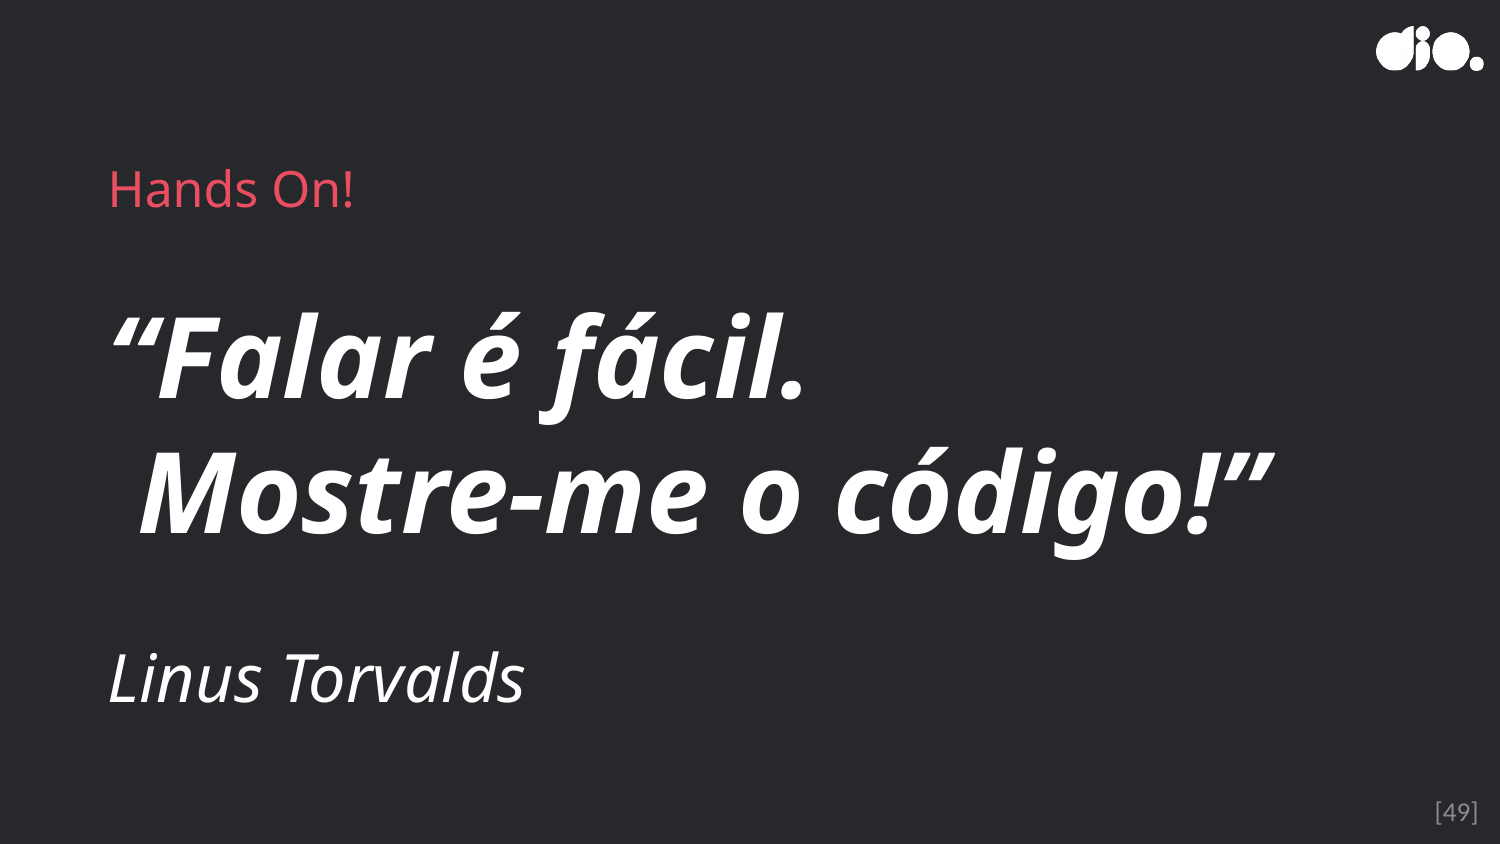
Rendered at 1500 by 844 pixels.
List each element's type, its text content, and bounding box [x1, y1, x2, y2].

picture [1376, 26, 1484, 71]
slide_number [49] [1403, 779, 1494, 844]
text_box “Falar é fácil. Mostre-me o código!” Linus Torvalds [92, 223, 1362, 779]
text_box Hands On! [92, 142, 1404, 223]
